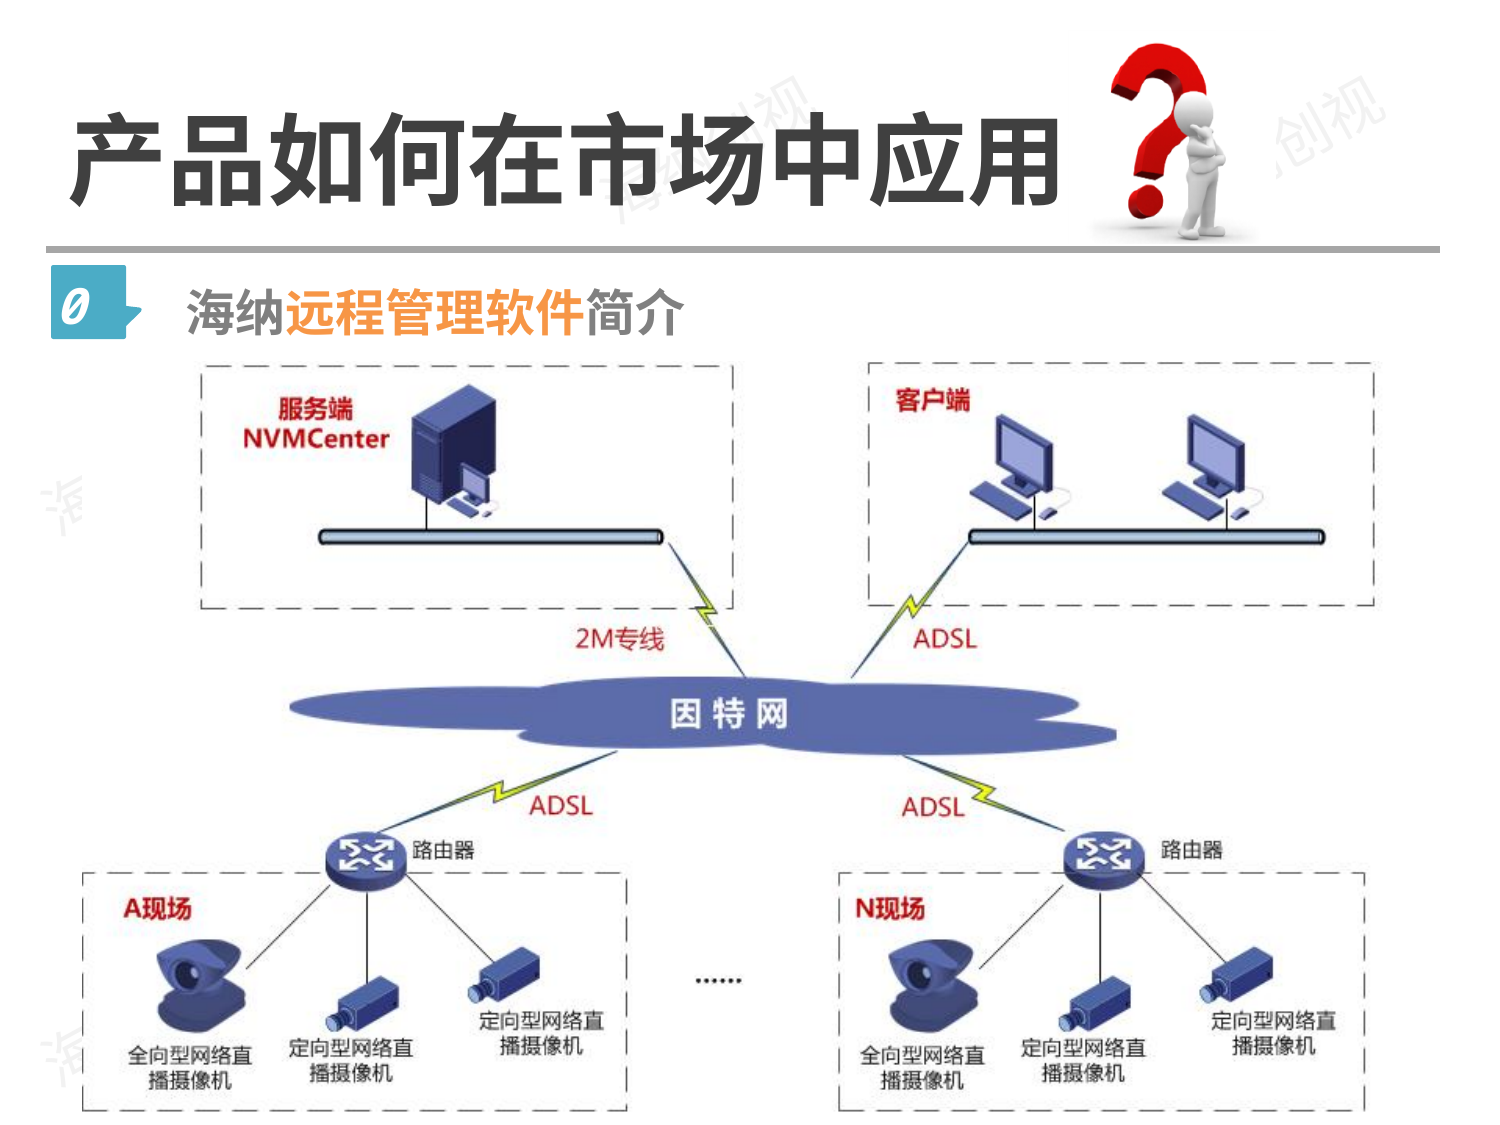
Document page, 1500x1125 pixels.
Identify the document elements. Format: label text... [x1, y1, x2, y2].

text_box [51, 265, 142, 339]
text_box 海纳远程管理软件简介 [171, 274, 1093, 349]
text_box 06 [41, 267, 124, 402]
picture [1068, 30, 1276, 244]
picture [82, 361, 1393, 1125]
text_box 产品如何在市场中应用 [53, 90, 1063, 225]
